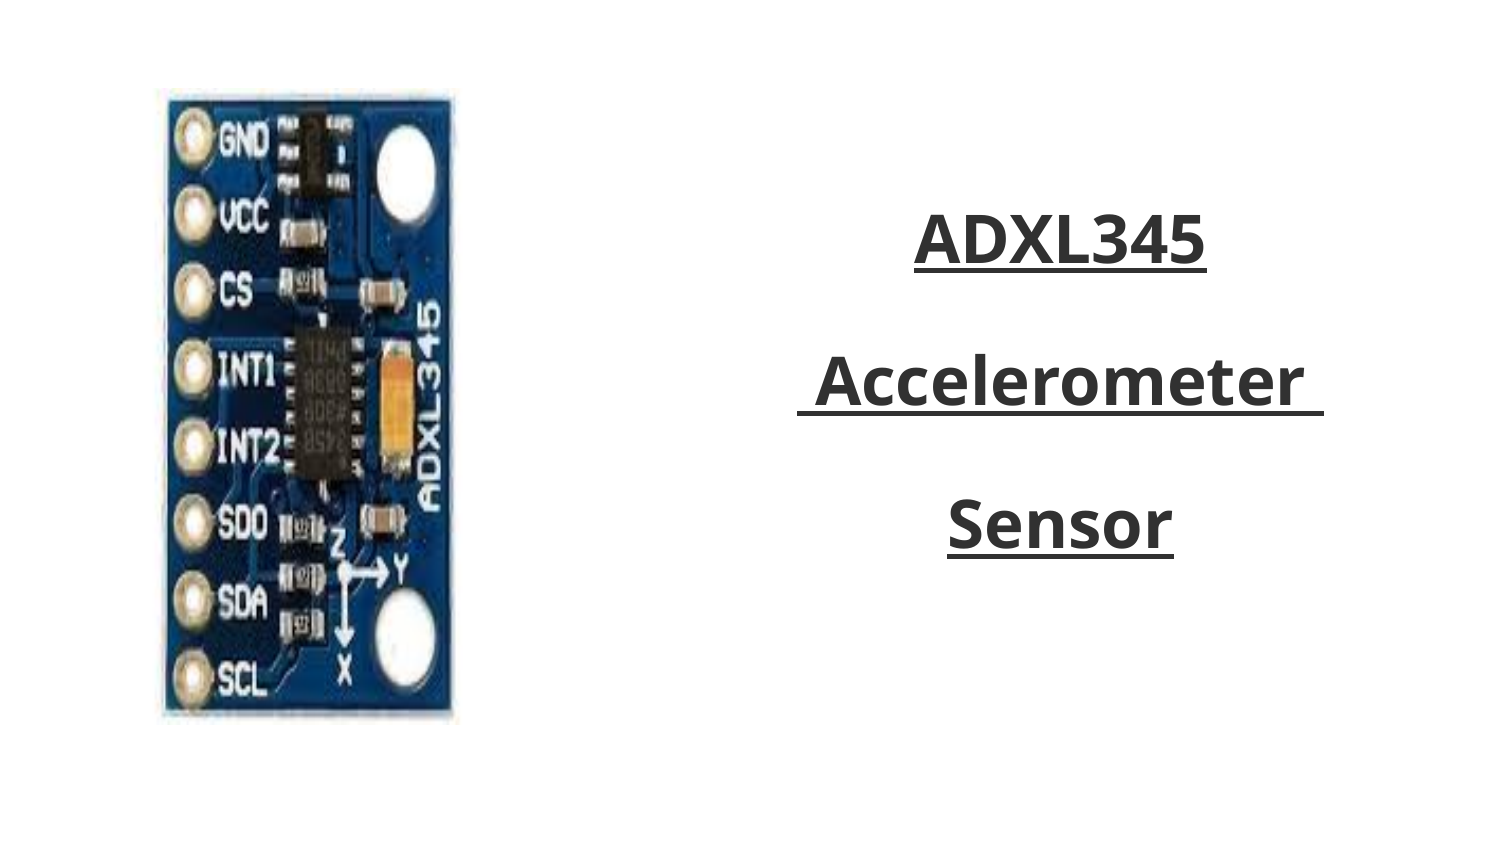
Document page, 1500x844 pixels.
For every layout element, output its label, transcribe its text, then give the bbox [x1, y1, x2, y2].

picture [20, 88, 602, 725]
title ADXL345 Accelerometer Sensor [662, 165, 1459, 580]
